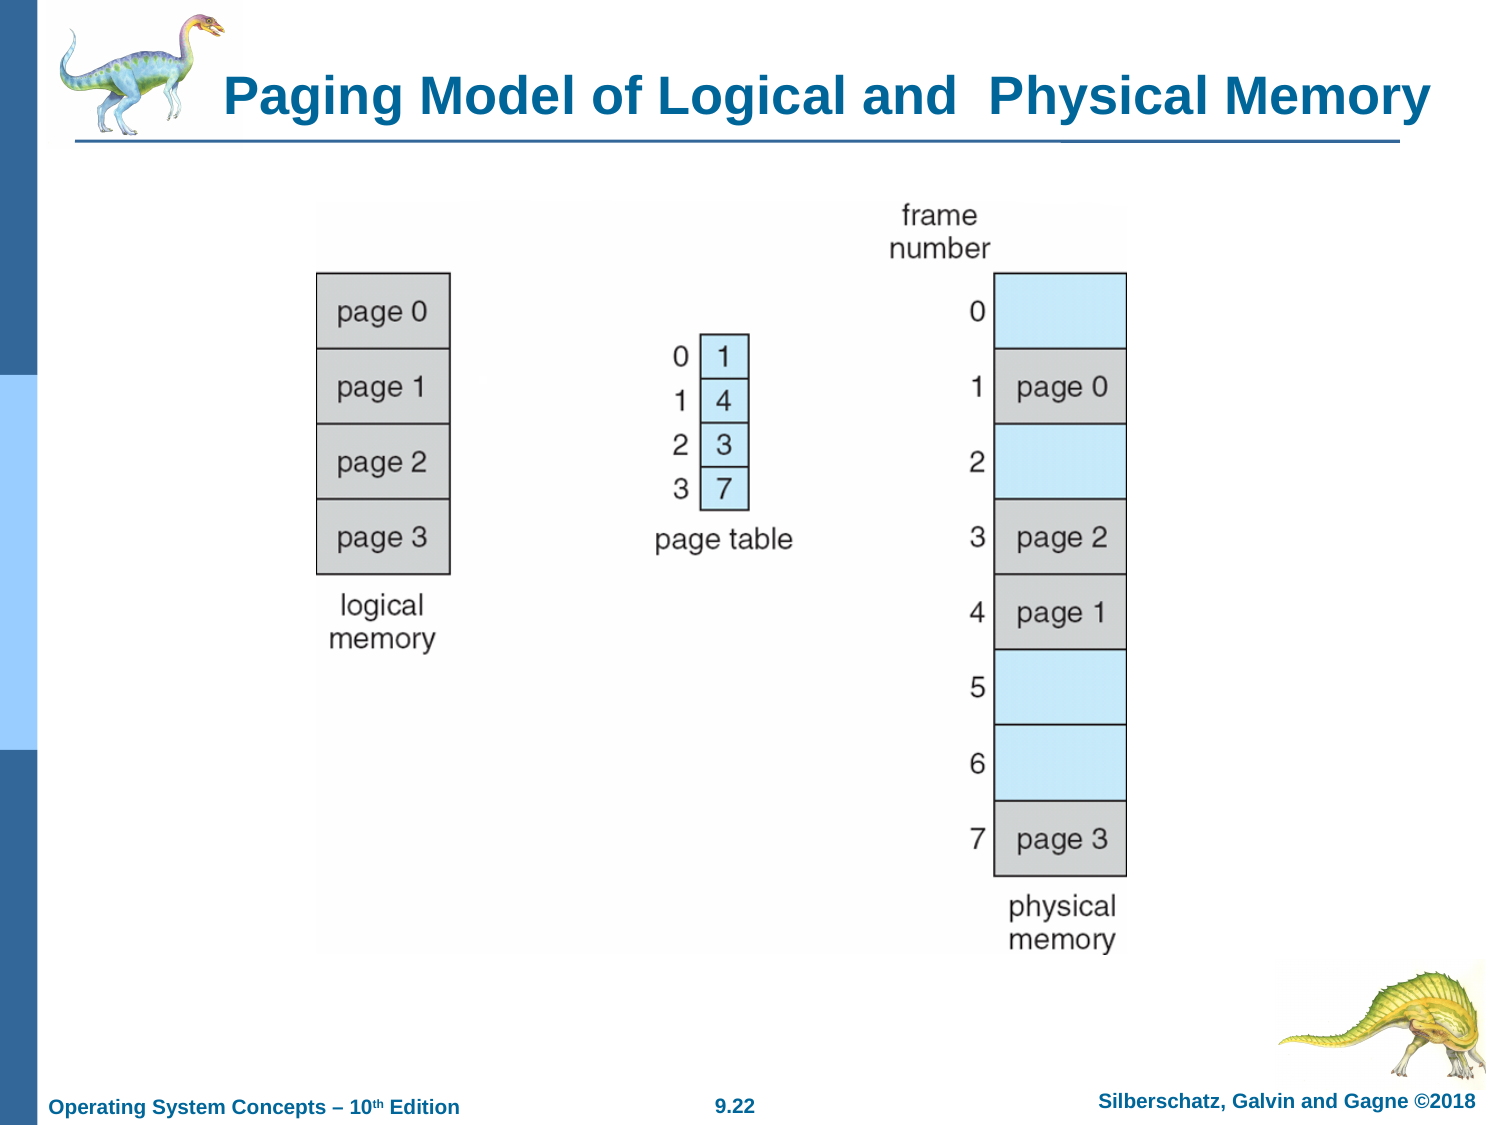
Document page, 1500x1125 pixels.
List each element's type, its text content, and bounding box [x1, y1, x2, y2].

picture [316, 197, 1127, 955]
title Paging Model of Logical and Physical Memory [153, 27, 1500, 134]
picture [46, 0, 243, 149]
picture [1275, 959, 1486, 1090]
